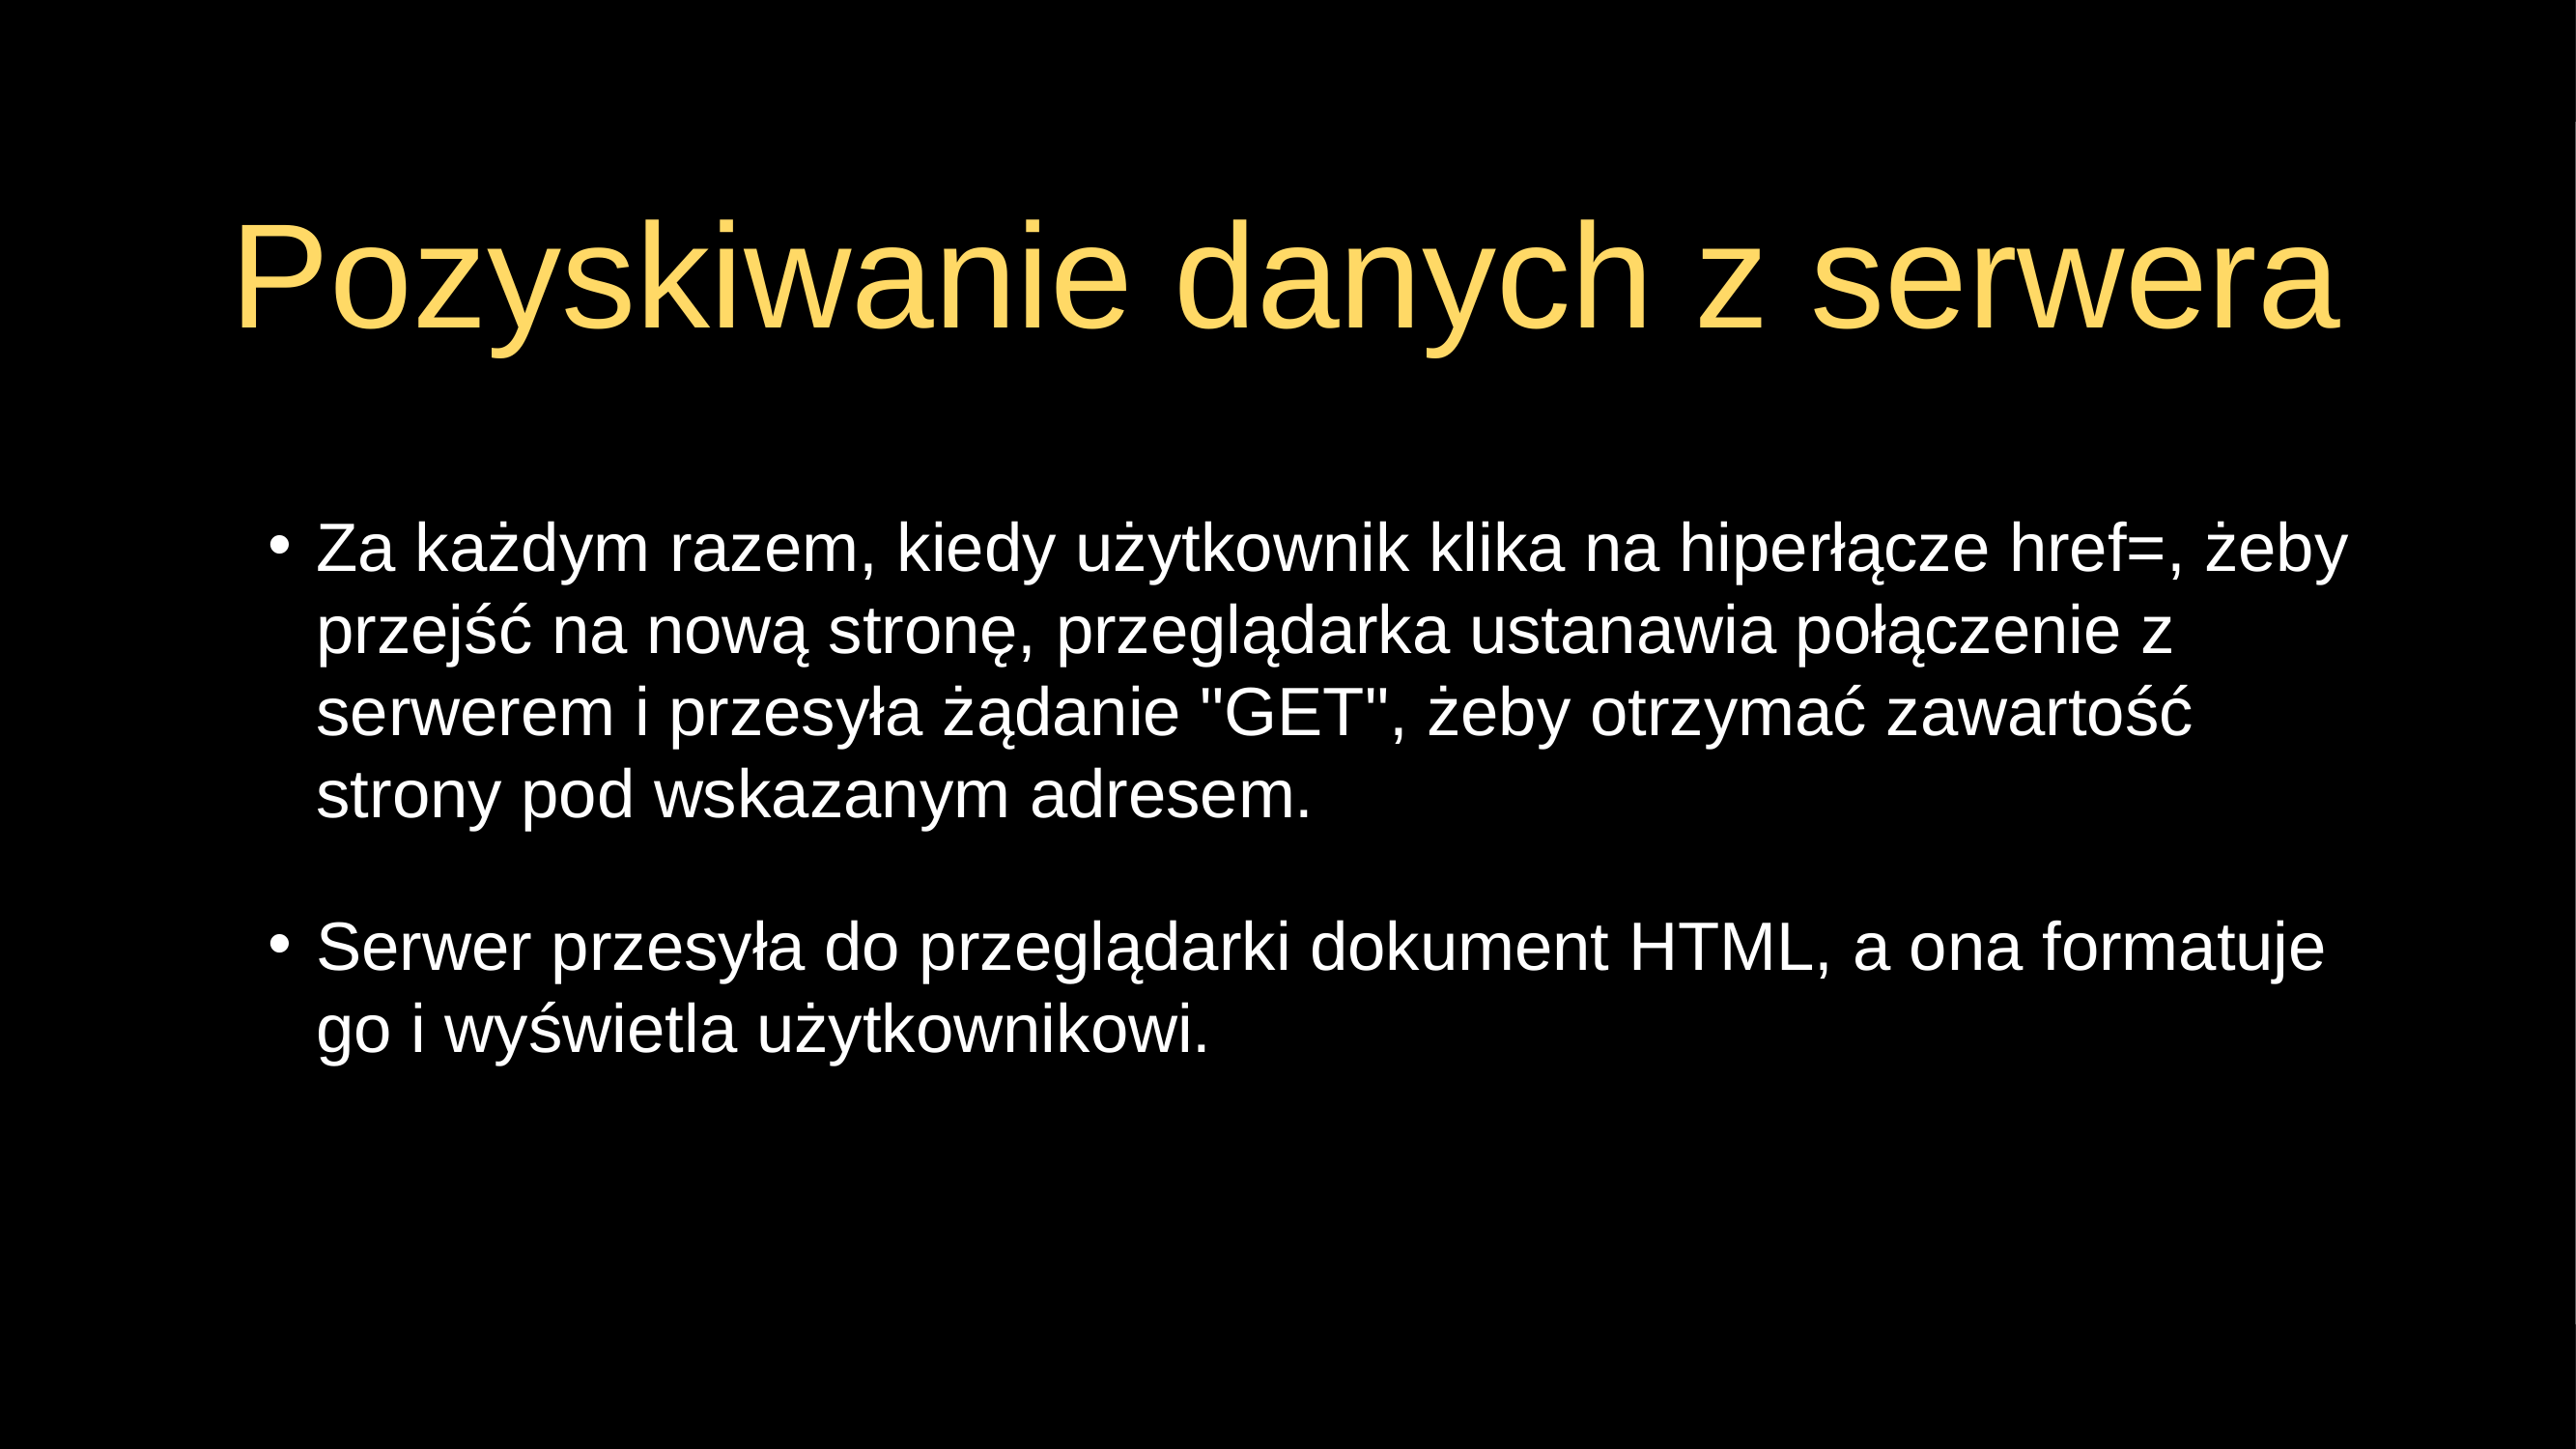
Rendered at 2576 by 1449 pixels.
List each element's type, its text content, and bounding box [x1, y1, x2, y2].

list Za każdym razem, kiedy użytkownik klika na hiperłącze href=, żeby przejść na nową stronę, przeglądarka ustanawia połączenie z serwerem i przesyła żądanie "GET", żeby otrzymać zawartość strony pod wskazanym adresem. Serwer przesyła do przeglądarki dokument HTML, a ona formatuje go i wyświetla użytkownikowi. [183, 502, 2391, 1168]
title Pozyskiwanie danych z serwera [183, 133, 2391, 403]
